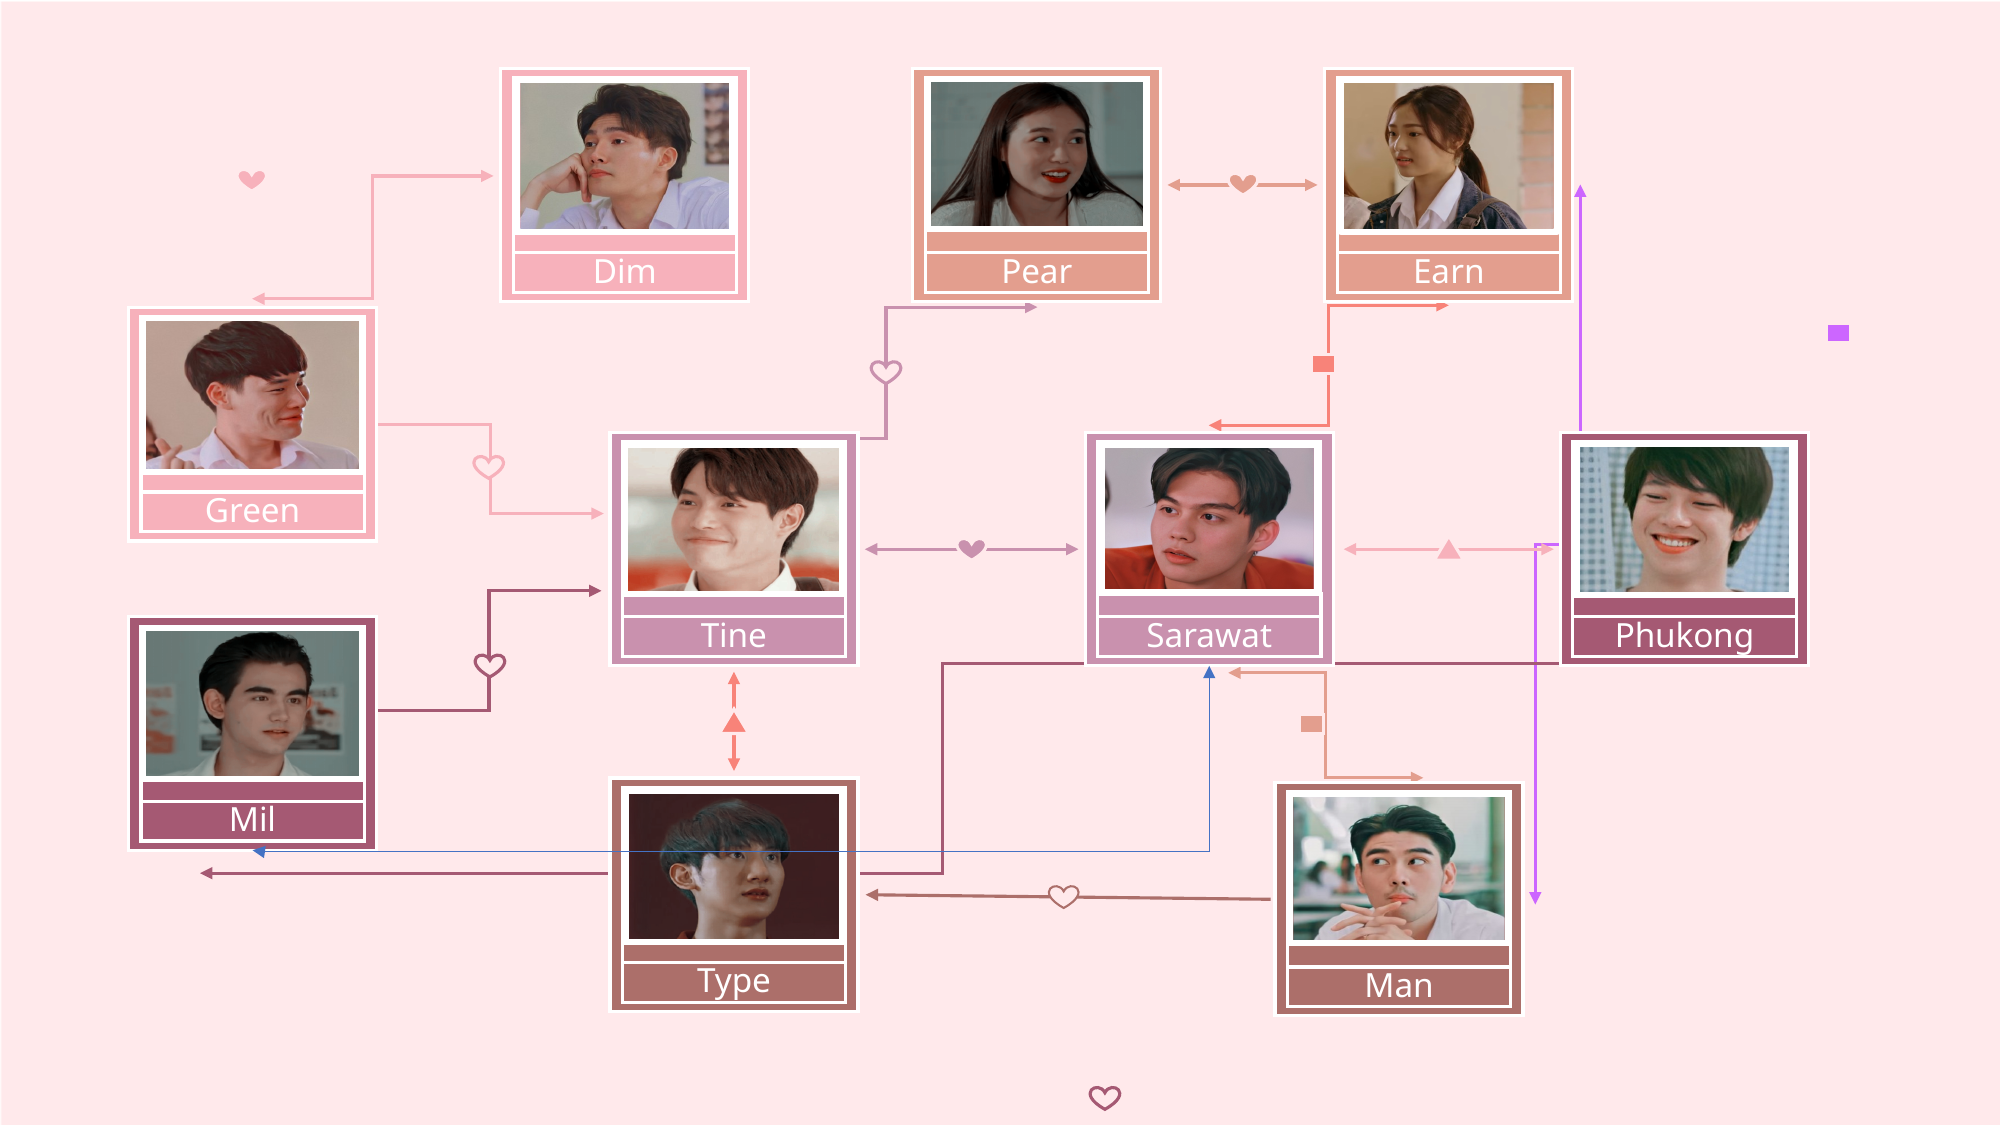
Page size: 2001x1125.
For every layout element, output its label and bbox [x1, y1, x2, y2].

text_box [638, 279, 824, 1125]
text_box [0, 0, 2000, 1125]
